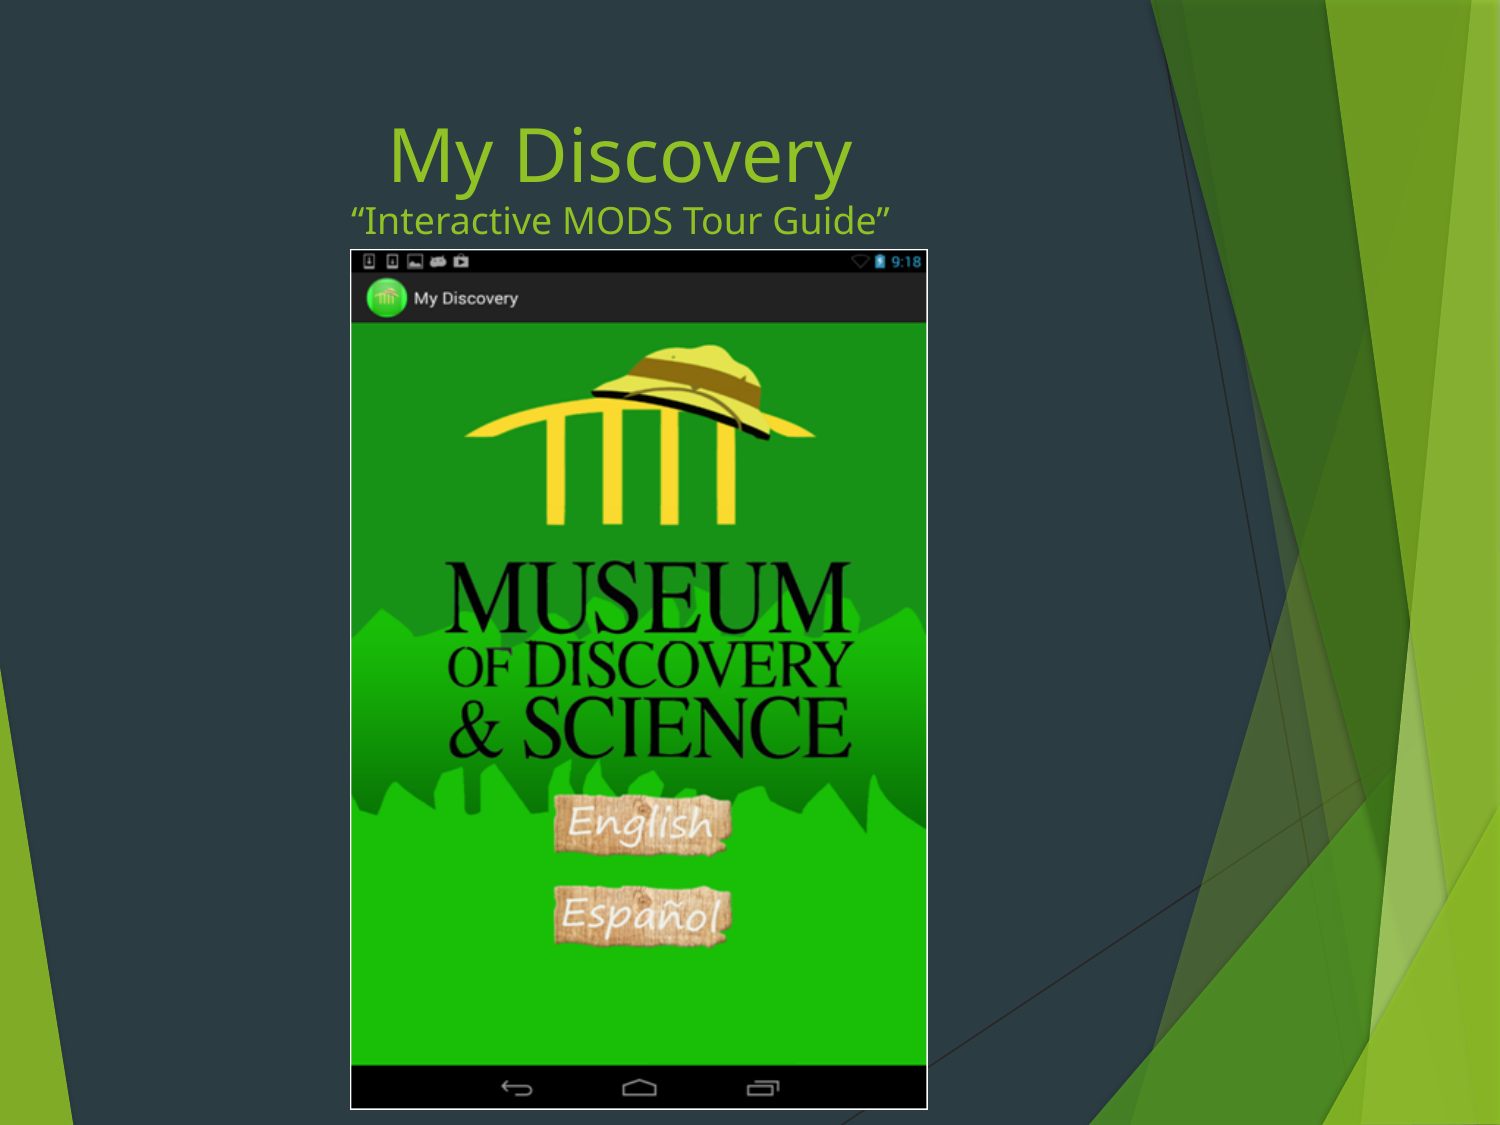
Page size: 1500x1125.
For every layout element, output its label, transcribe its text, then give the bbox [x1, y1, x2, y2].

title My Discovery “Interactive MODS Tour Guide” [99, 99, 1142, 317]
picture [349, 249, 929, 1111]
